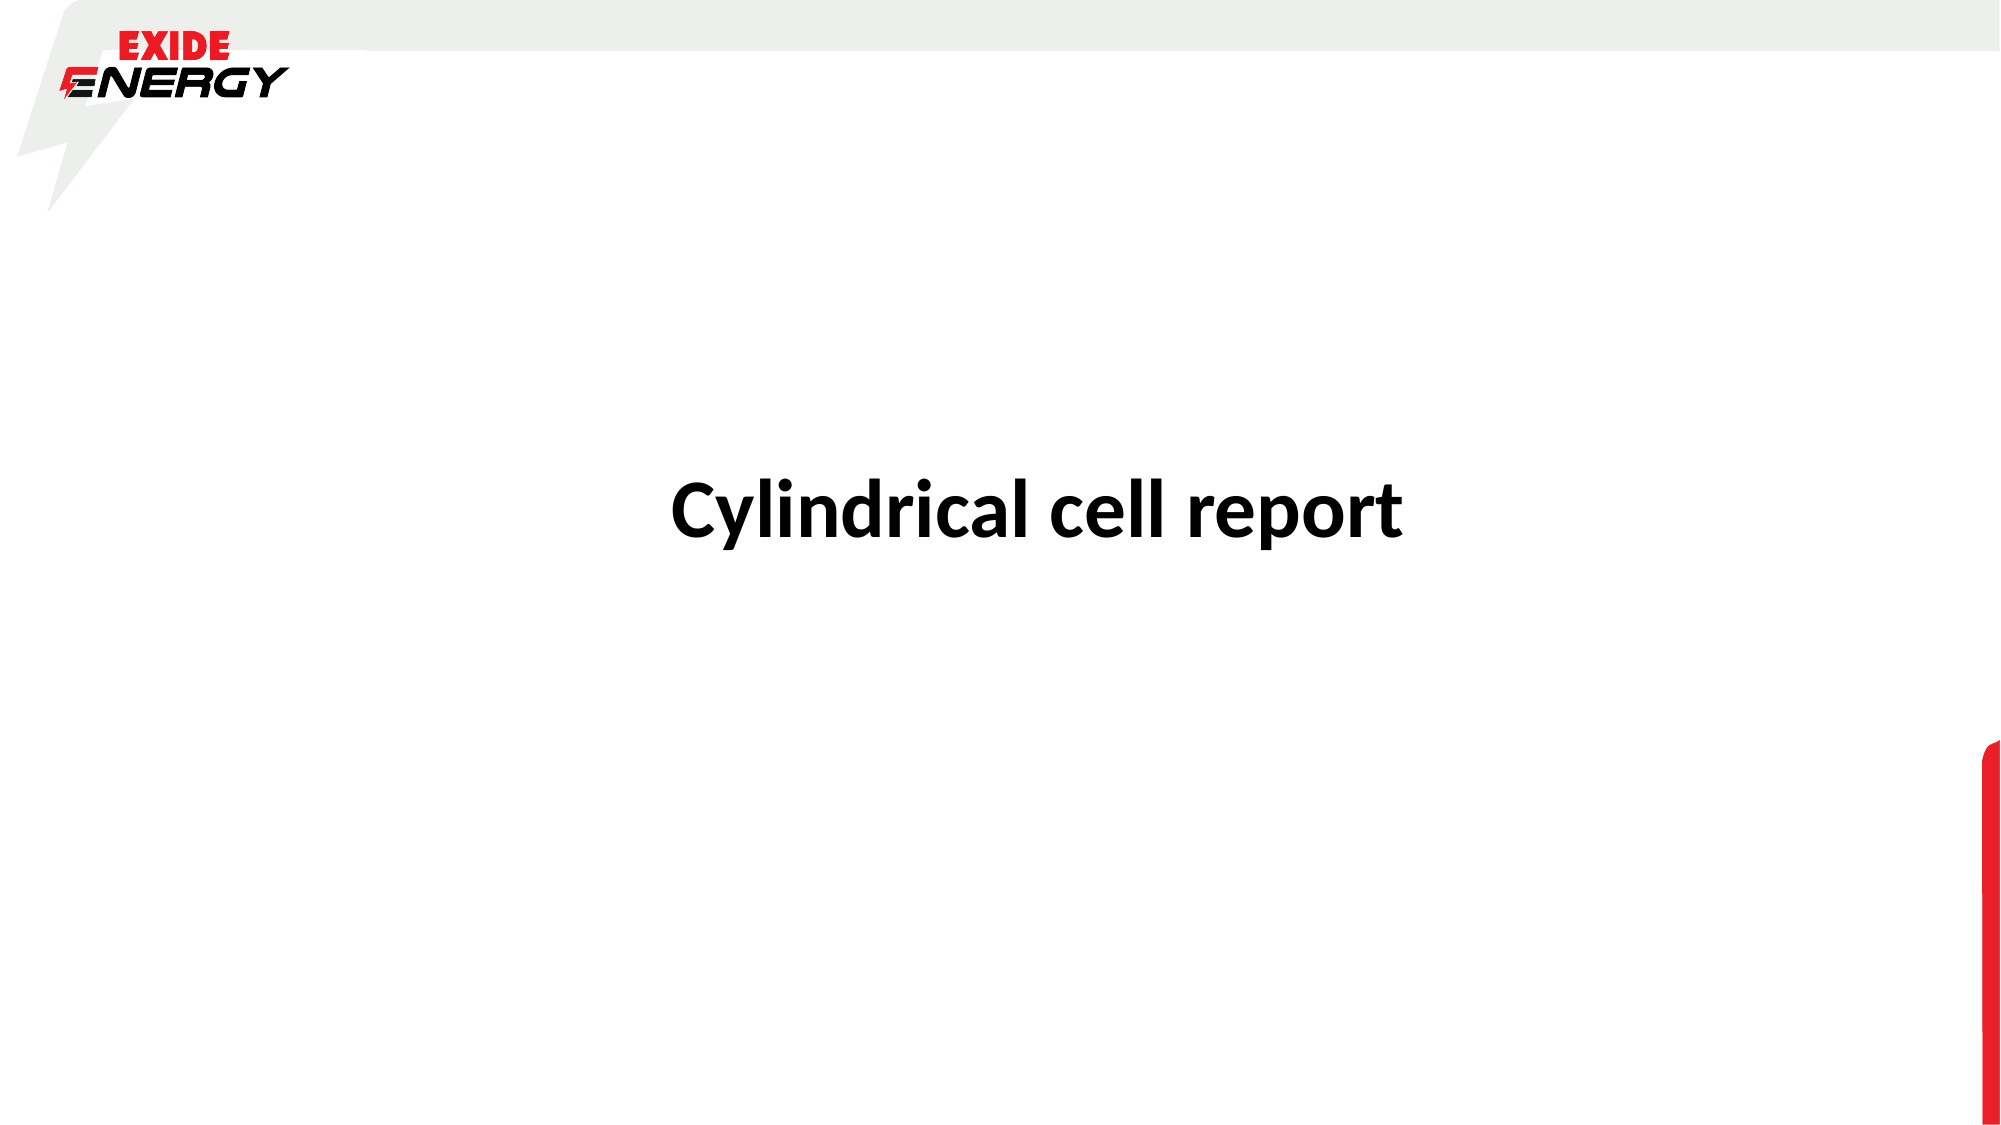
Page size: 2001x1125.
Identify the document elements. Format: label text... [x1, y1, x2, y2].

text_box Cylindrical cell report [657, 446, 1436, 562]
picture [1982, 740, 2000, 1125]
picture [17, 0, 2000, 214]
